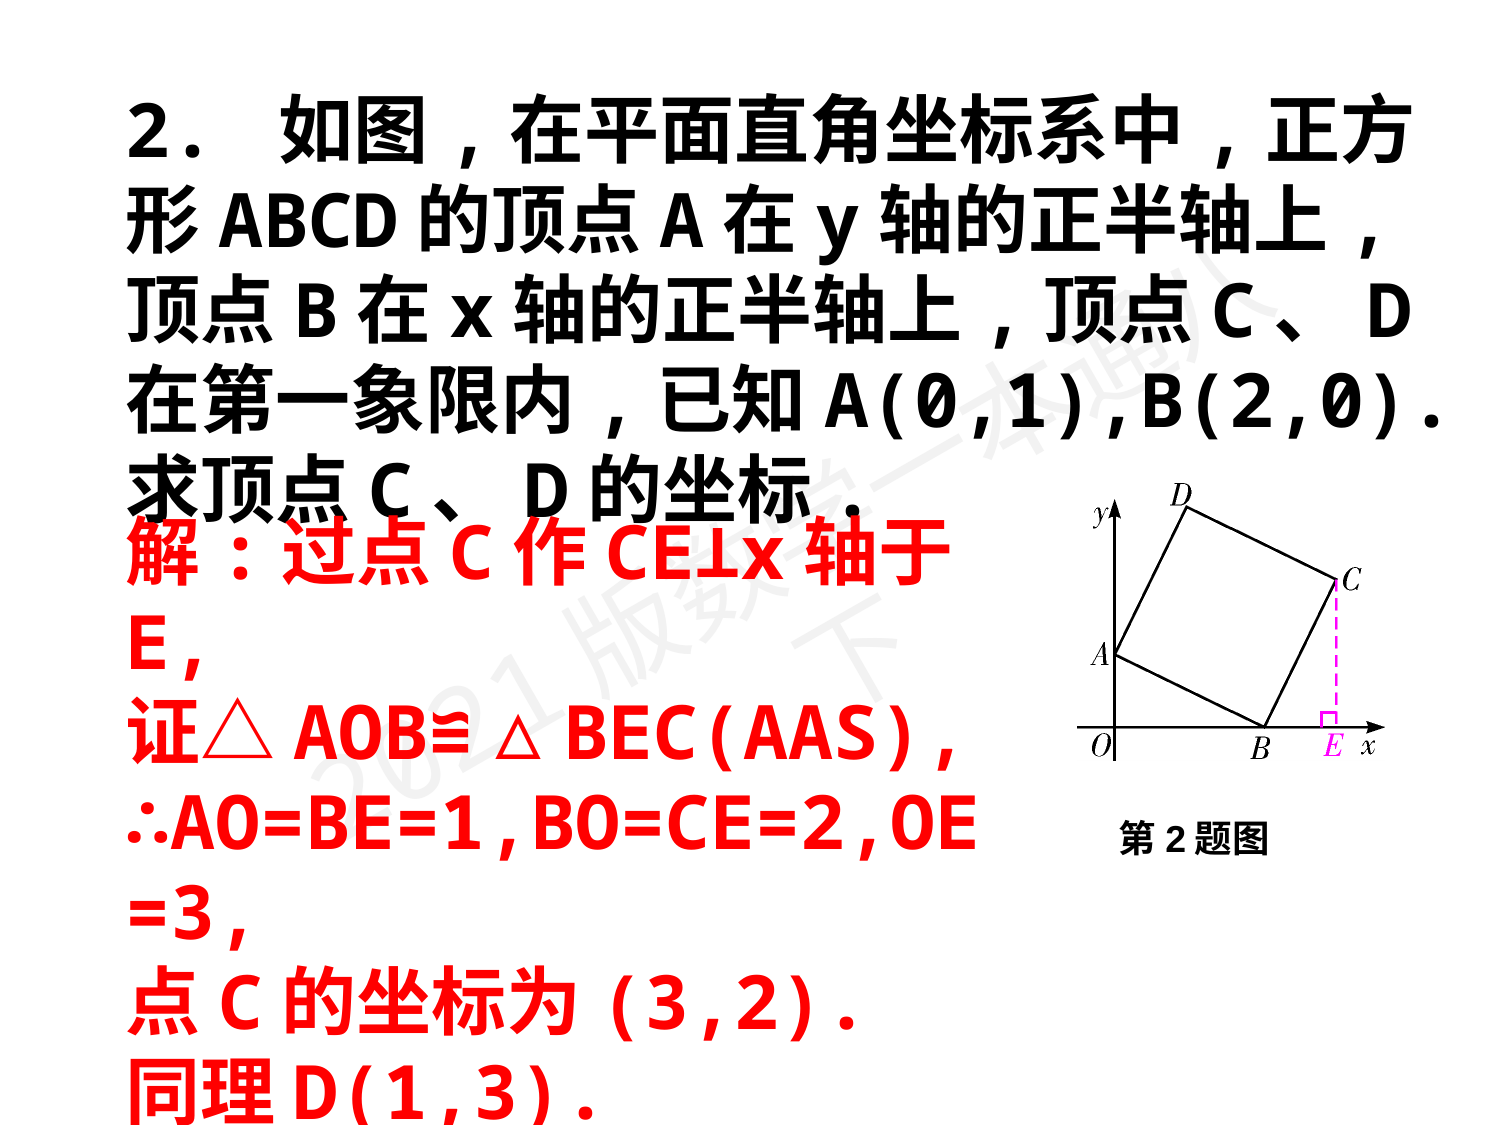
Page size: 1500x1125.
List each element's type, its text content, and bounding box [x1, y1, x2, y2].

text_box 解:过点C作CE⊥x轴于E, 证△AOB≌△BEC(AAS), ∴AO=BE=1,BO=CE=2,OE=3, 点C的坐标为(3,2). 同理D(1,3). [110, 497, 1032, 1125]
picture [1077, 483, 1385, 761]
text_box 2. 如图,在平面直角坐标系中,正方形ABCD的顶点A在y轴的正半轴上,顶点B在x轴的正半轴上,顶点C、D在第一象限内,已知A(0,1),B(2,0).求顶点C、D的坐标. [110, 75, 1480, 540]
text_box 第2题图 [1104, 807, 1500, 868]
